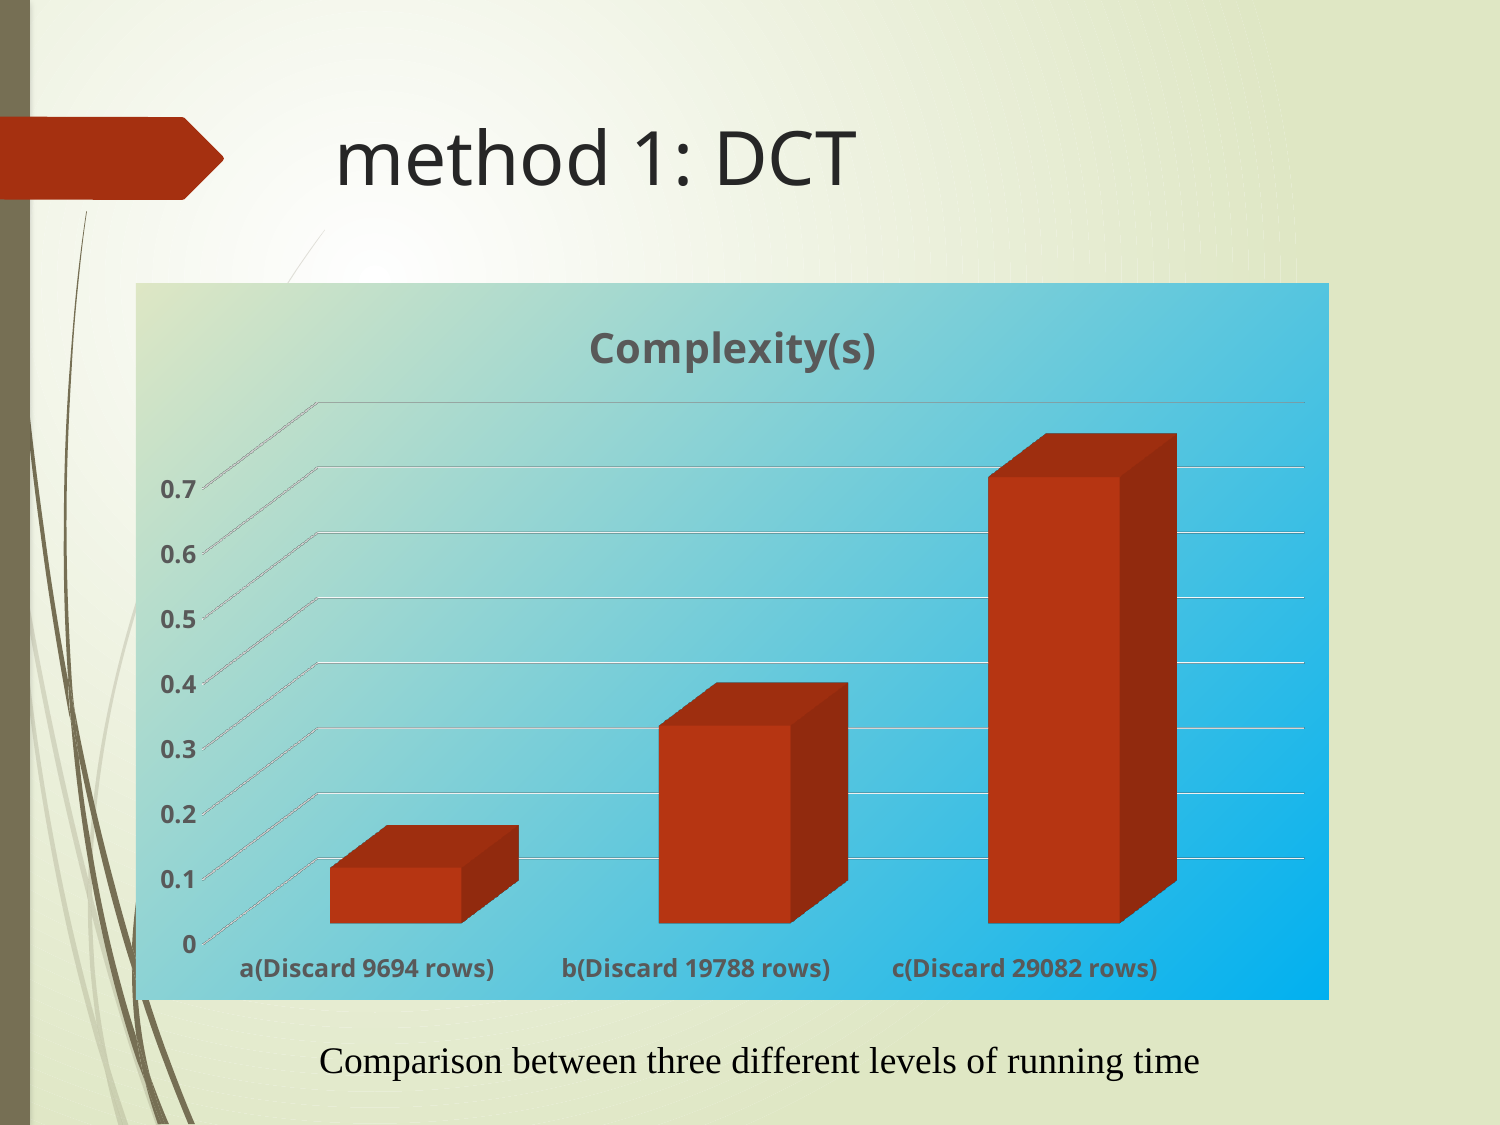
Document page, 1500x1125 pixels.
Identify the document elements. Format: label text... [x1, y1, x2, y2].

text_box Comparison between three different levels of running time [304, 1028, 1217, 1089]
chart [135, 283, 1330, 1000]
title method 1: DCT [319, 102, 1400, 313]
